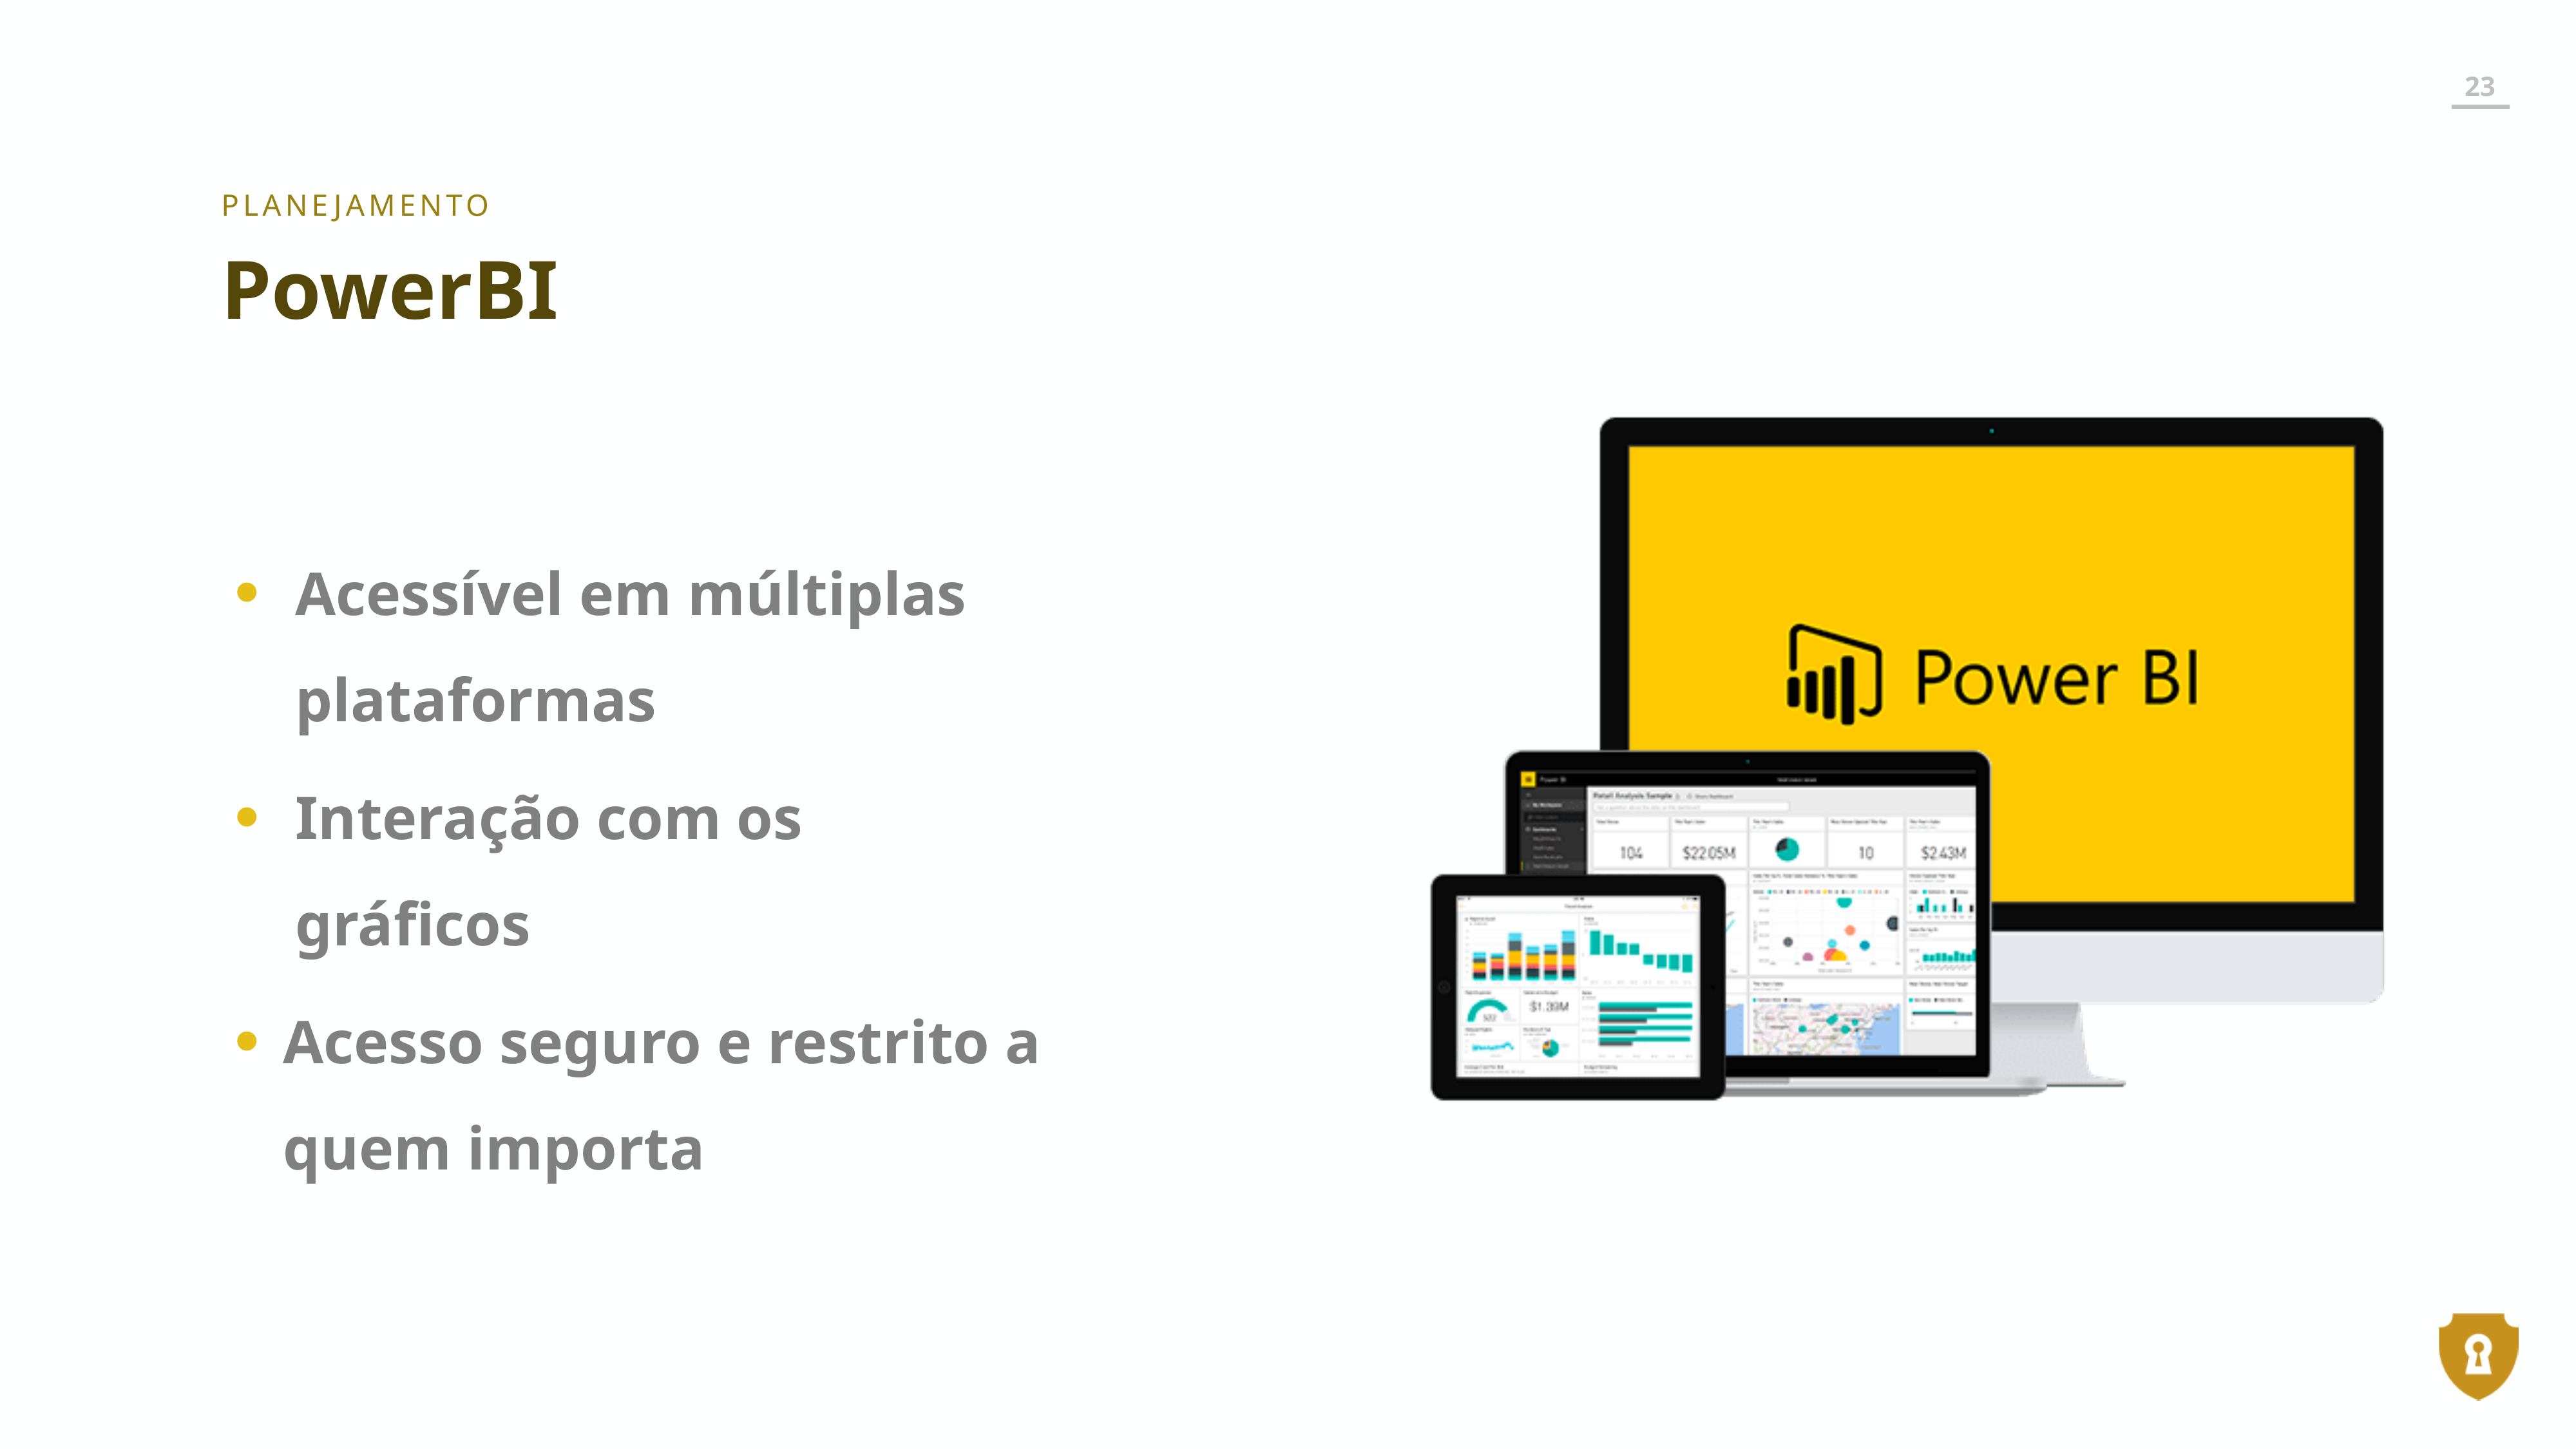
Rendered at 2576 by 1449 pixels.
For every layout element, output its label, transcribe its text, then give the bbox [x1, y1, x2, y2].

picture [1336, 384, 2479, 1133]
text_box PLANEJAMENTO [211, 181, 507, 227]
picture [2439, 1313, 2519, 1401]
text_box Acessível em múltiplas plataformas Interação com os gráficos Acesso seguro e restrito a quem importa [211, 509, 1076, 1206]
text_box PowerBI [211, 233, 1564, 340]
